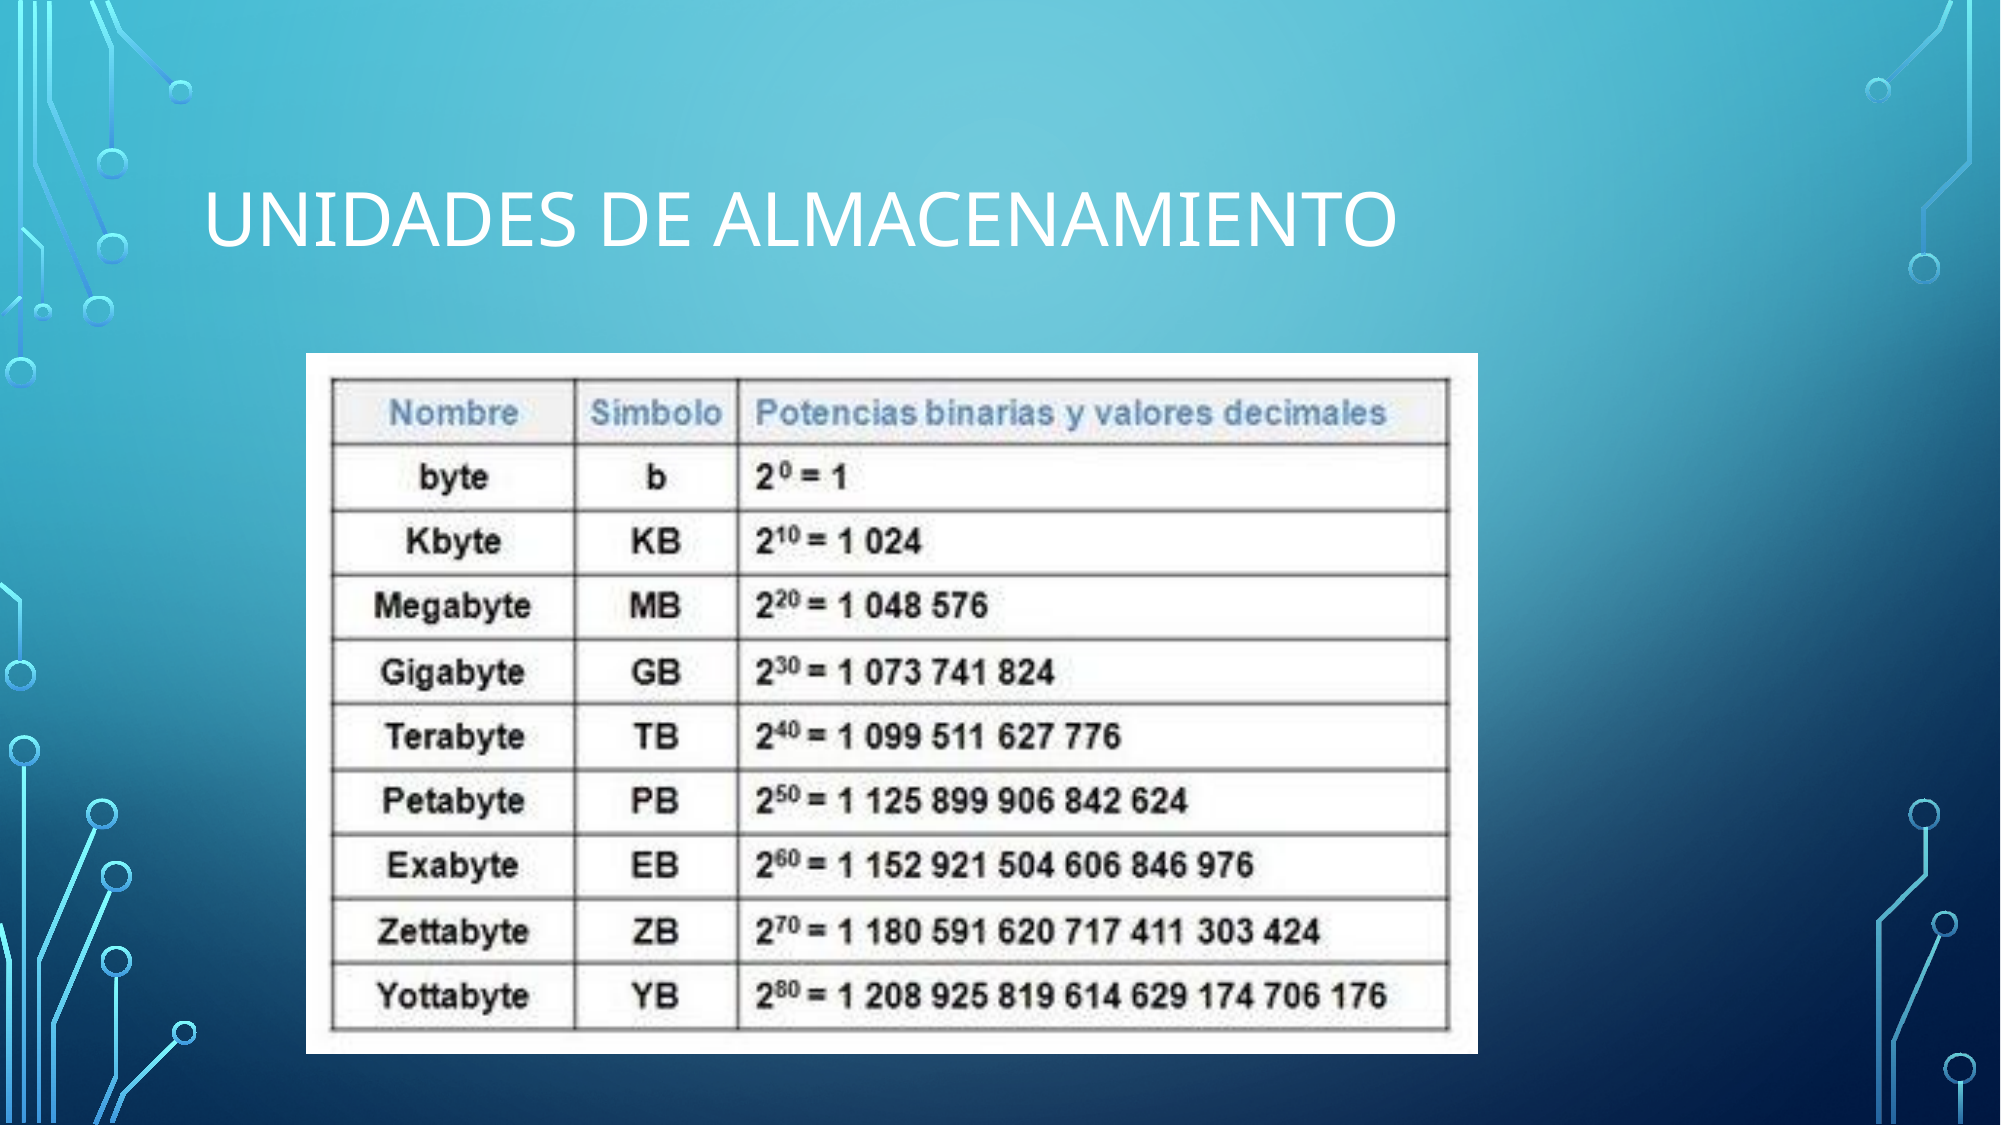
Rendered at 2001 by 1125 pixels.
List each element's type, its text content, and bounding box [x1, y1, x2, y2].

title UNIDADES DE ALMACENAMIENTO [187, 101, 1813, 344]
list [305, 353, 1479, 1054]
